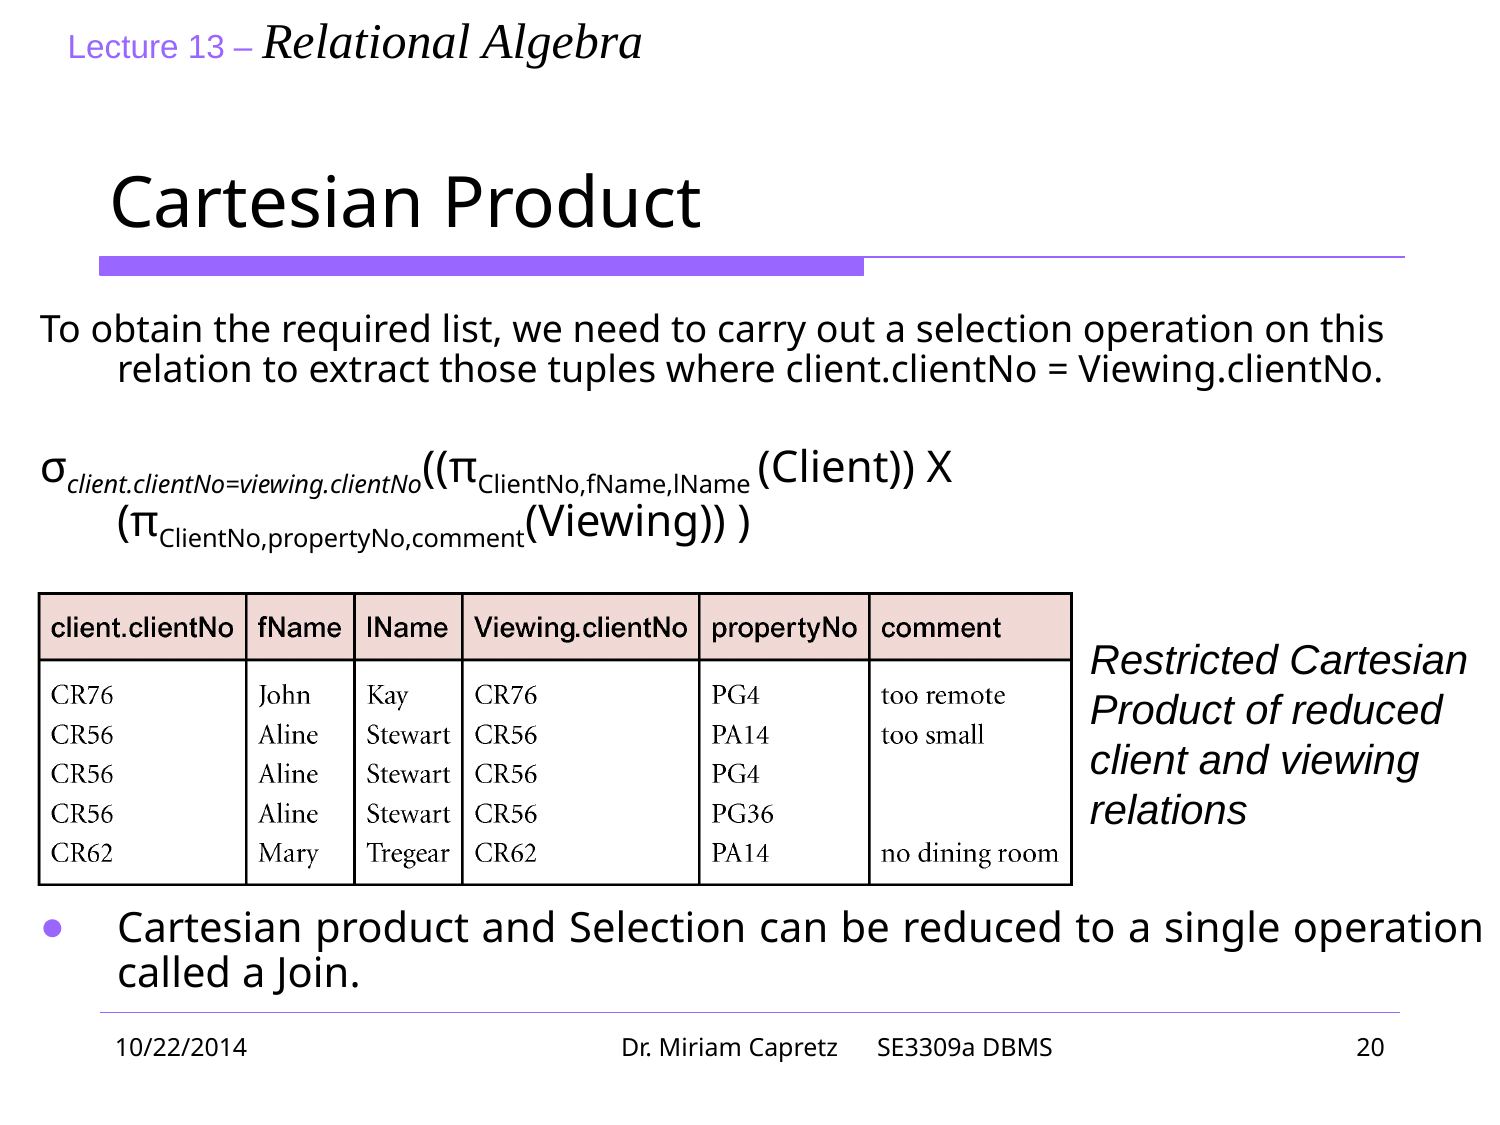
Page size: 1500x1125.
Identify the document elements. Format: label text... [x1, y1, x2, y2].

text_box Restricted Cartesian Product of reduced client and viewing relations [1091, 624, 1500, 840]
list To obtain the required list, we need to carry out a selection operation on this relation to extract those tuples where client.clientNo = Viewing.clientNo. σclient.clientNo=viewing.clientNo((πClientNo,fName,lName (Client)) X (πClientNo,propertyNo,comment(Viewing)) ) Cartesian product and Selection can be reduced to a single operation called a Join. [24, 840, 1500, 938]
text_box 10/22/2014 [99, 1024, 425, 1103]
text_box ‹#› [1074, 1024, 1400, 1103]
title Cartesian Product [94, 50, 1407, 237]
picture [24, 587, 1088, 903]
list To obtain the required list, we need to carry out a selection operation on this relation to extract those tuples where client.clientNo = Viewing.clientNo. σclient.clientNo=viewing.clientNo((πClientNo,fName,lName (Client)) X (πClientNo,propertyNo,comment(Viewing)) ) Cartesian product and Selection can be reduced to a single operation called a Join. [24, 237, 1500, 624]
text_box Dr. Miriam Capretz SE3309a DBMS [512, 1024, 1074, 1103]
